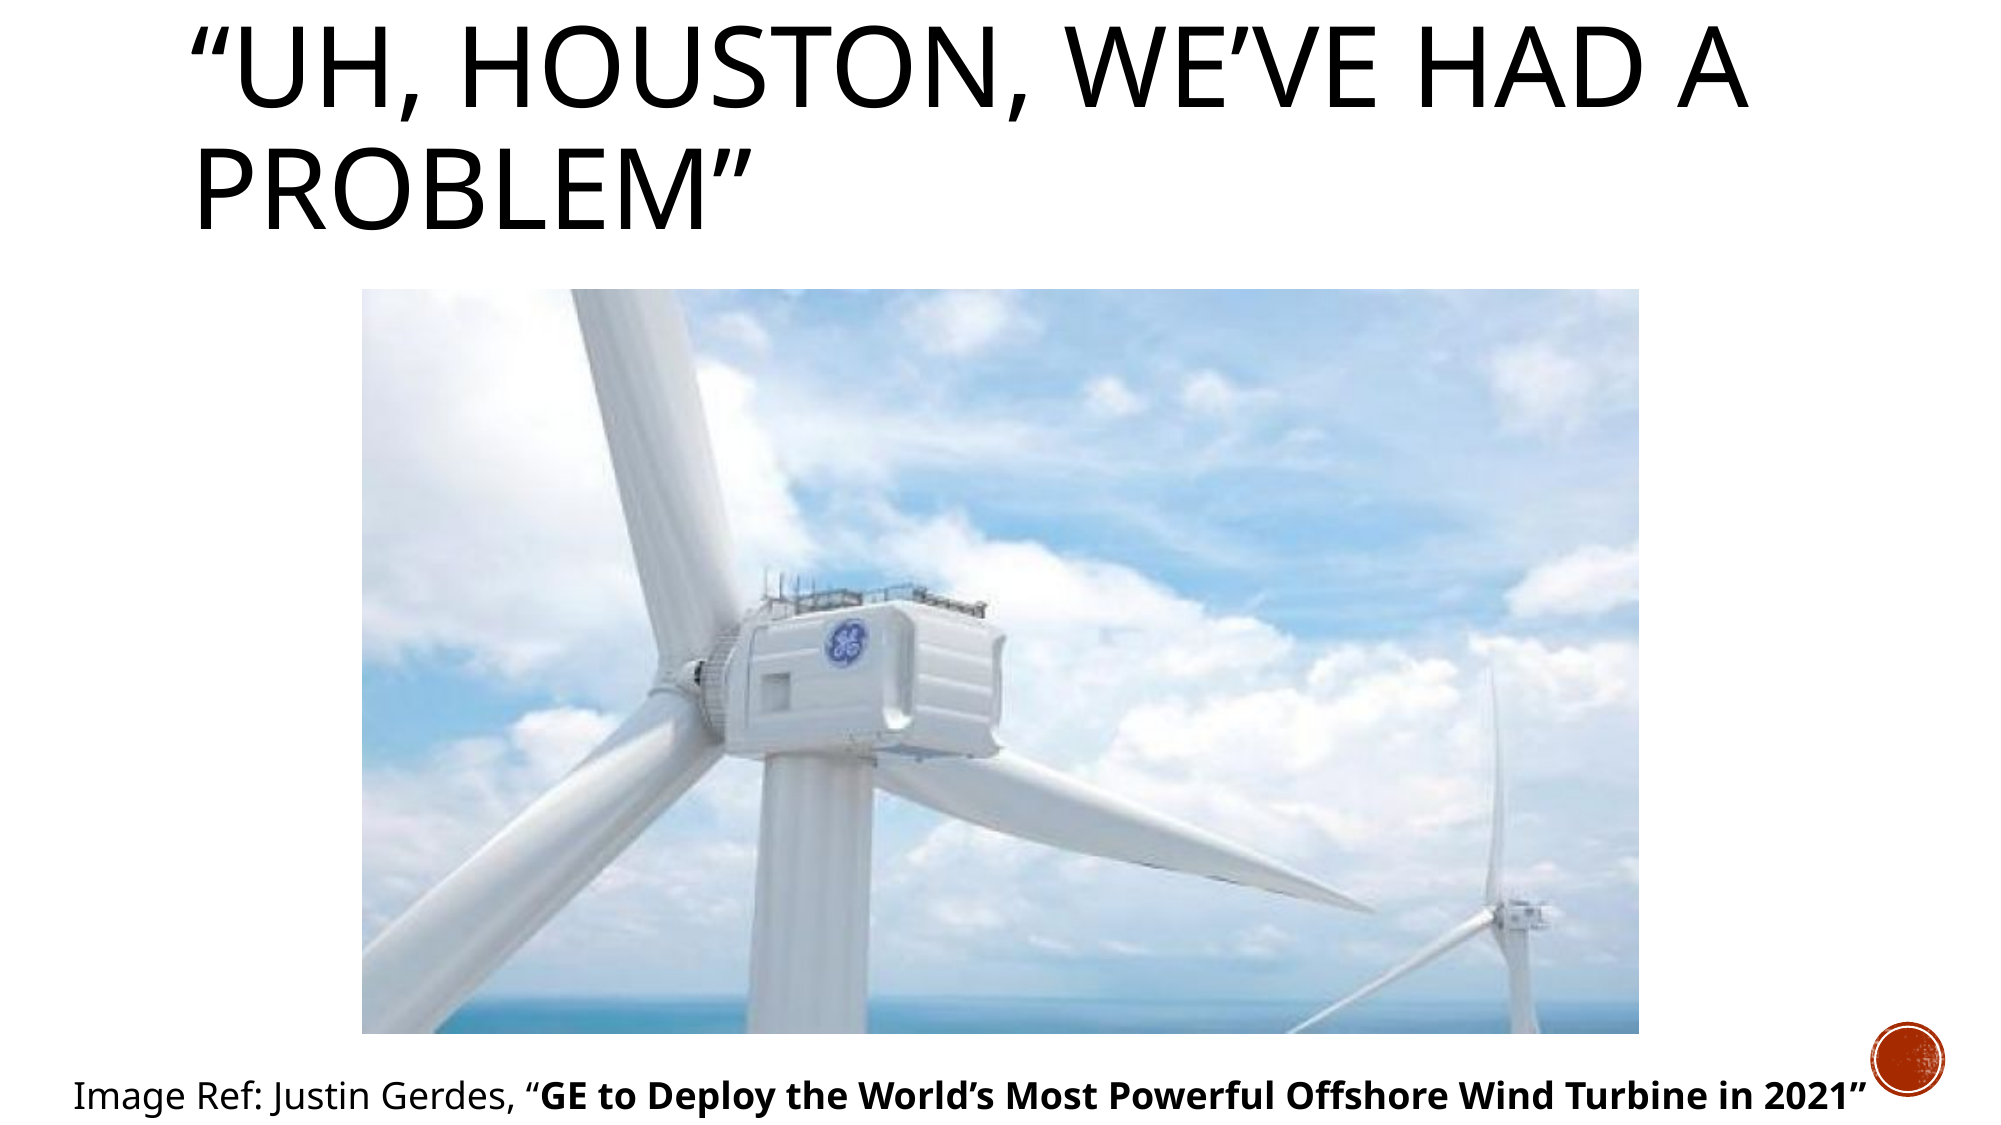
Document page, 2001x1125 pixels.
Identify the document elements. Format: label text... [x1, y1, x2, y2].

picture [362, 289, 1639, 1034]
text_box Image Ref: Justin Gerdes, “GE to Deploy the World’s Most Powerful Offshore Wind Turbine in 2021” [58, 1064, 1883, 1125]
title “uh, Houston, we’ve had a problem” [175, 0, 1826, 264]
